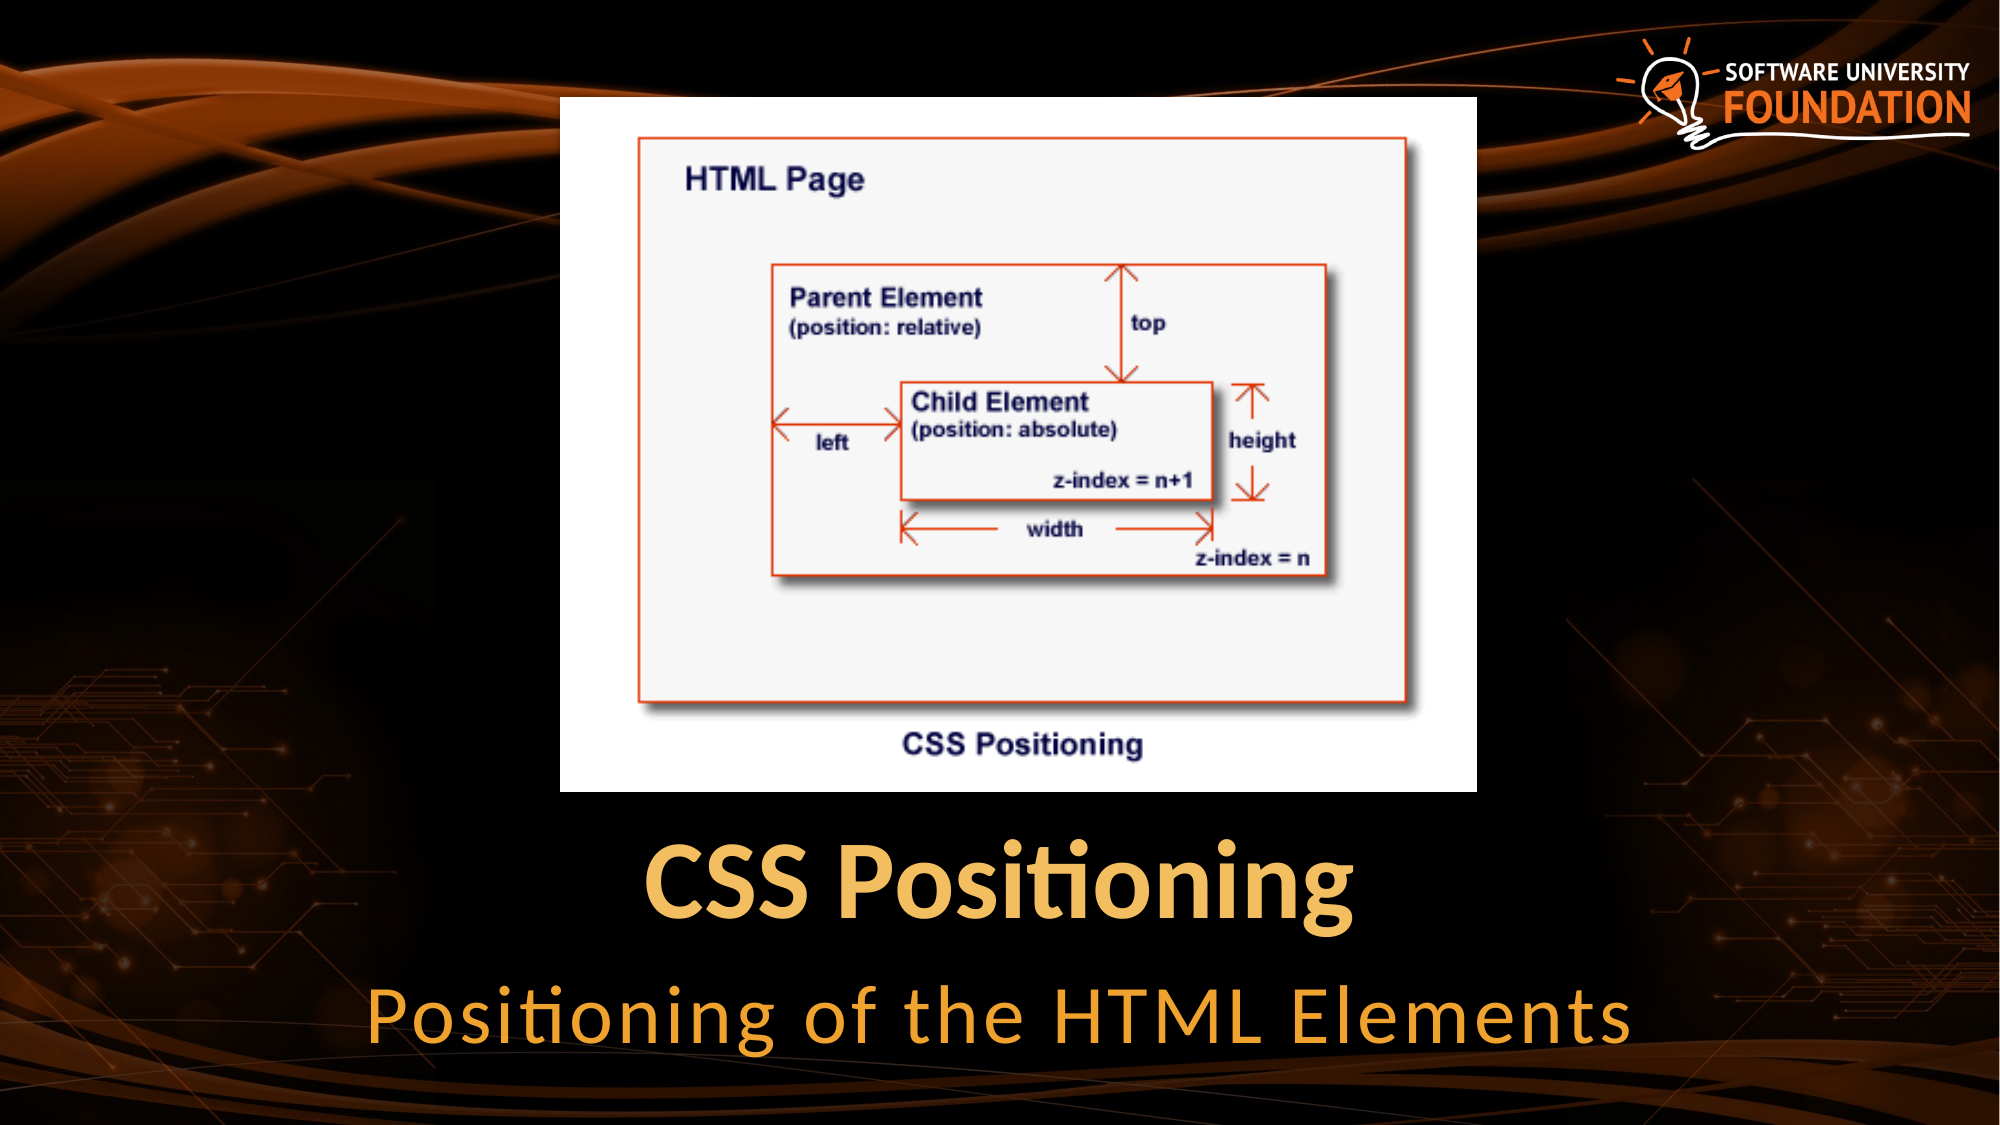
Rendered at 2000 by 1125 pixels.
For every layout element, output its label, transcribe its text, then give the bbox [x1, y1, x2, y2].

list Positioning of the HTML Elements [149, 948, 1850, 1063]
title CSS Positioning [149, 817, 1850, 948]
picture [0, 0, 2000, 1125]
